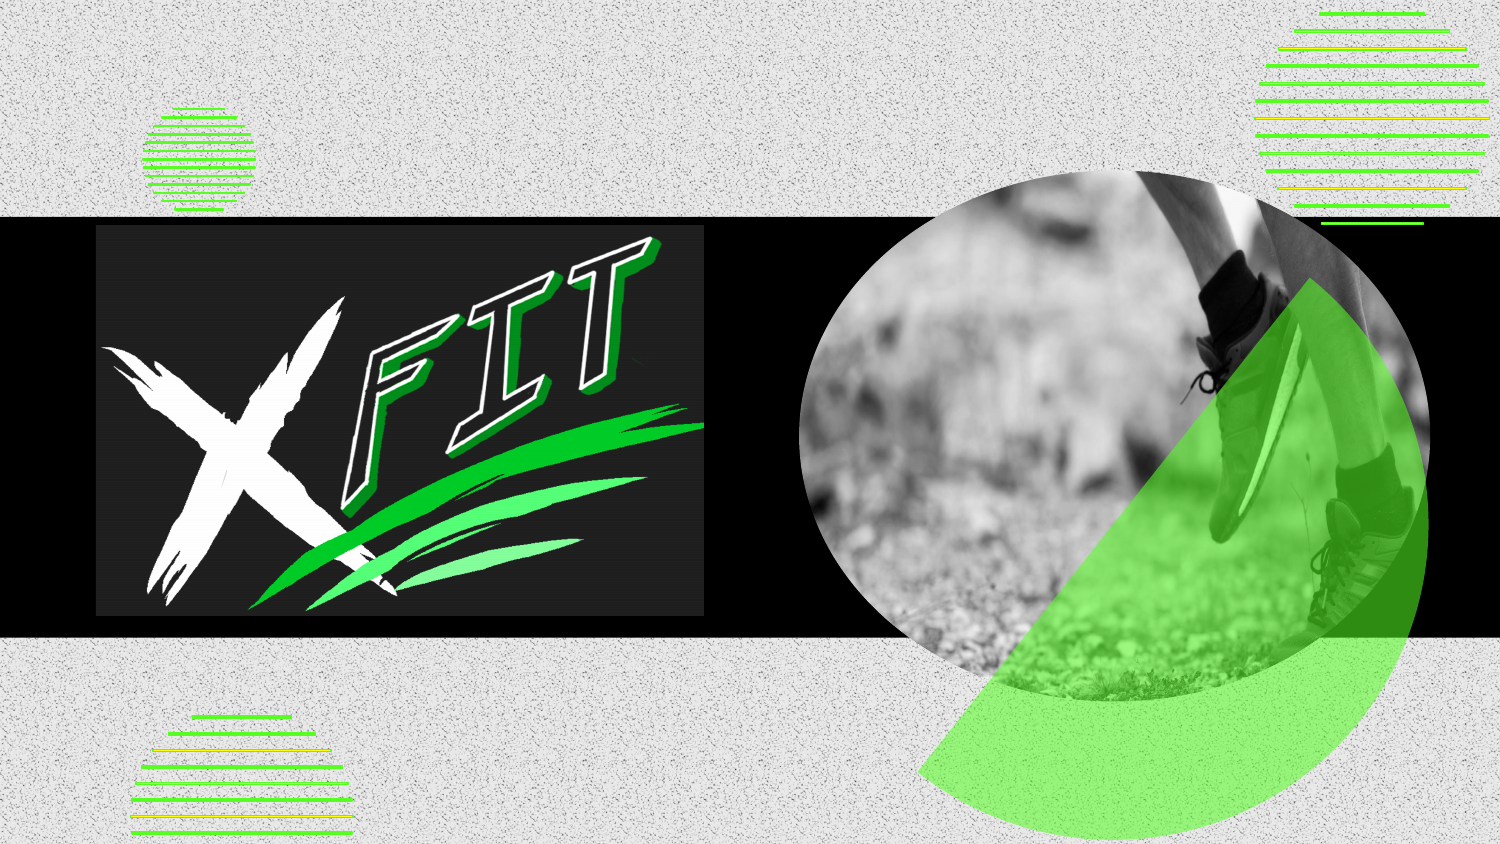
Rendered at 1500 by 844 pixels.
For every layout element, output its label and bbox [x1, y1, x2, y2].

text_box [1254, 12, 1490, 225]
text_box [142, 108, 256, 211]
picture [0, 0, 1500, 844]
picture [95, 224, 705, 616]
text_box [917, 710, 1369, 840]
text_box [130, 715, 354, 844]
